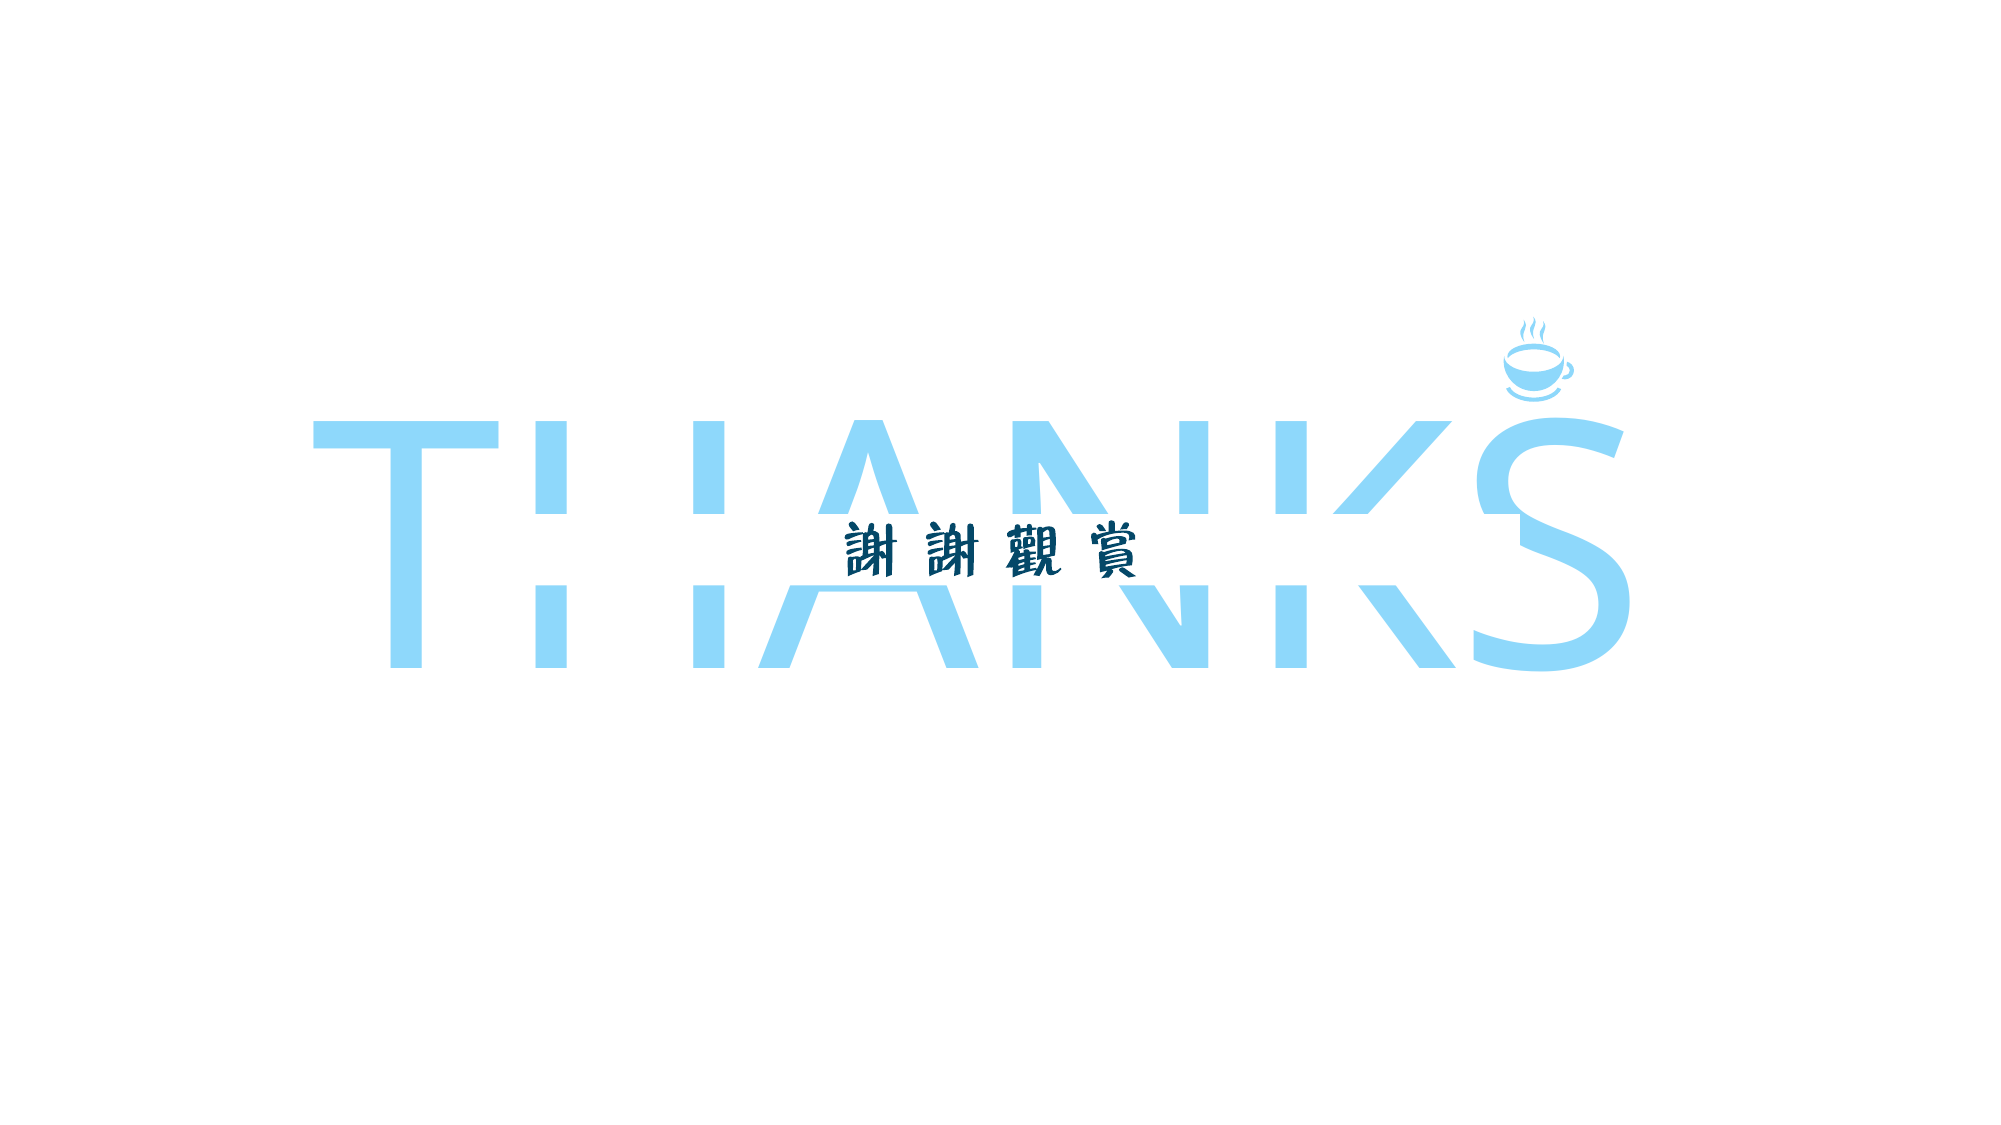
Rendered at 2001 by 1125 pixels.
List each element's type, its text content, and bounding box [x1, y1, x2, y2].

text_box [1561, 361, 1574, 380]
text_box [1520, 319, 1526, 343]
text_box [1506, 386, 1562, 402]
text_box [844, 520, 1137, 579]
text_box THANKS [310, 322, 1647, 738]
text_box [1503, 355, 1564, 392]
text_box [1530, 316, 1536, 340]
text_box [1507, 321, 1561, 359]
text_box [454, 513, 1521, 586]
